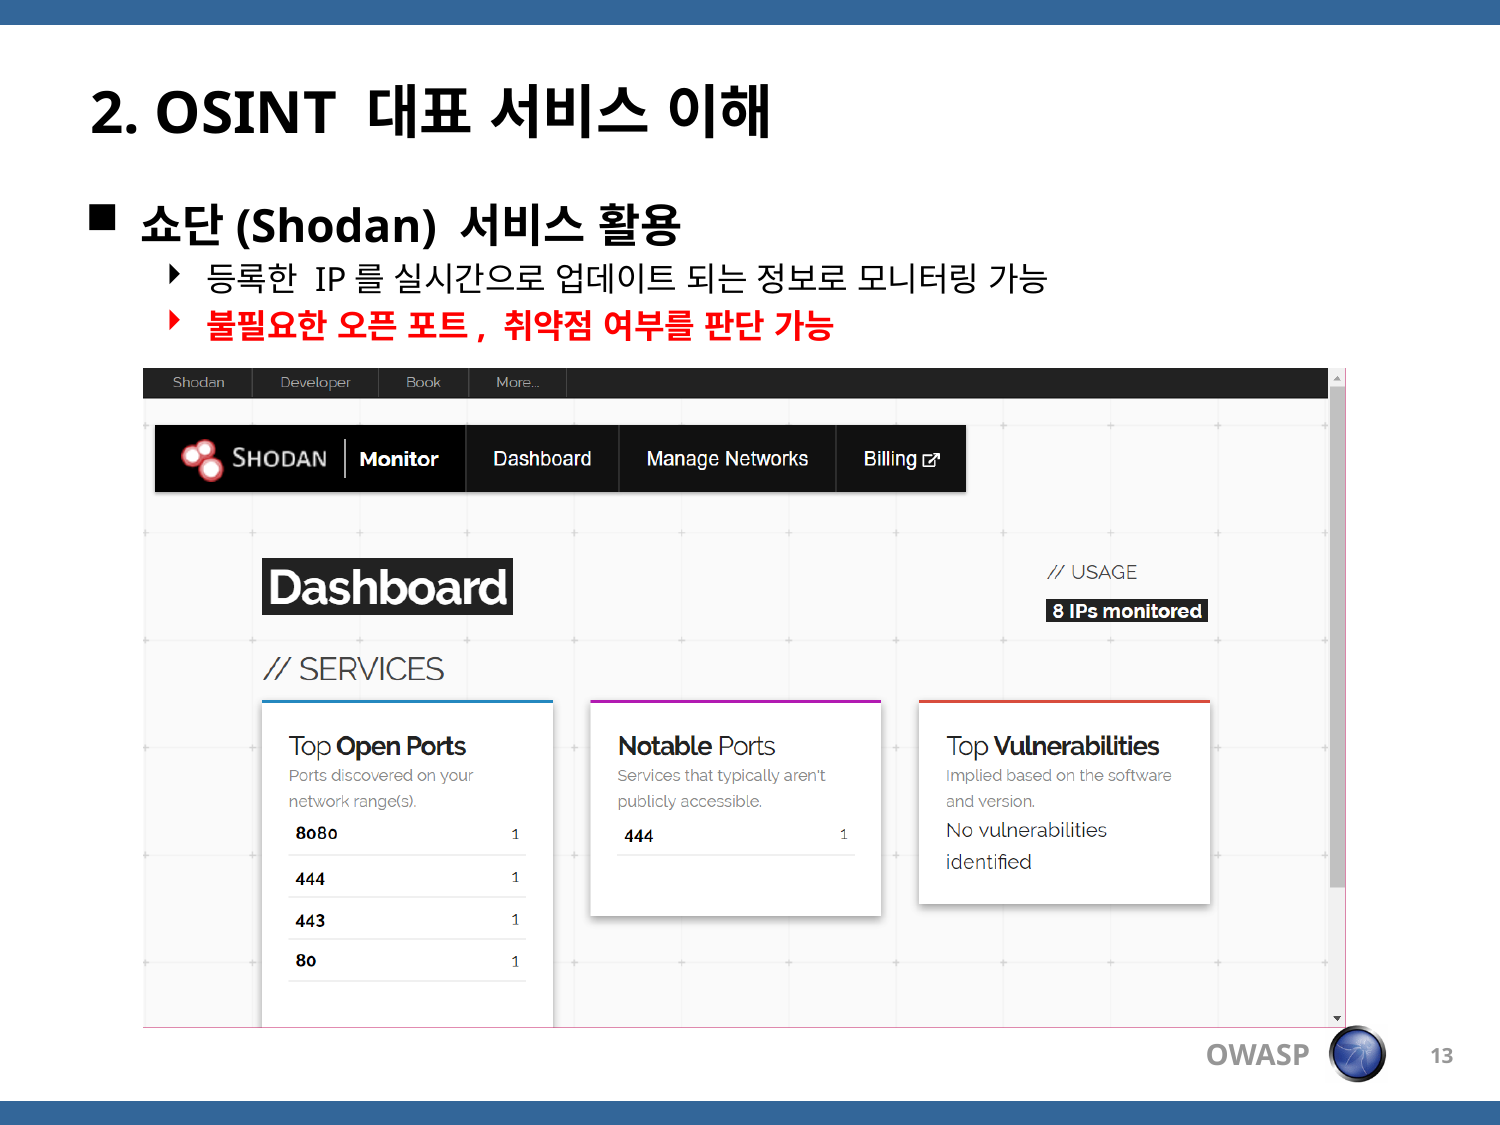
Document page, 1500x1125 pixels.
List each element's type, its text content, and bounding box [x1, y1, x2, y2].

slide_number 13 [1408, 1034, 1476, 1073]
picture [143, 368, 1388, 1083]
list 쇼단(Shodan) 서비스 활용 등록한 IP를 실시간으로 업데이트 되는 정보로 모니터링 가능 불필요한 오픈 포트, 취약점 여부를 판단 가능 [69, 189, 1420, 1021]
title 2. OSINT 대표 서비스 이해 [75, 45, 1425, 175]
